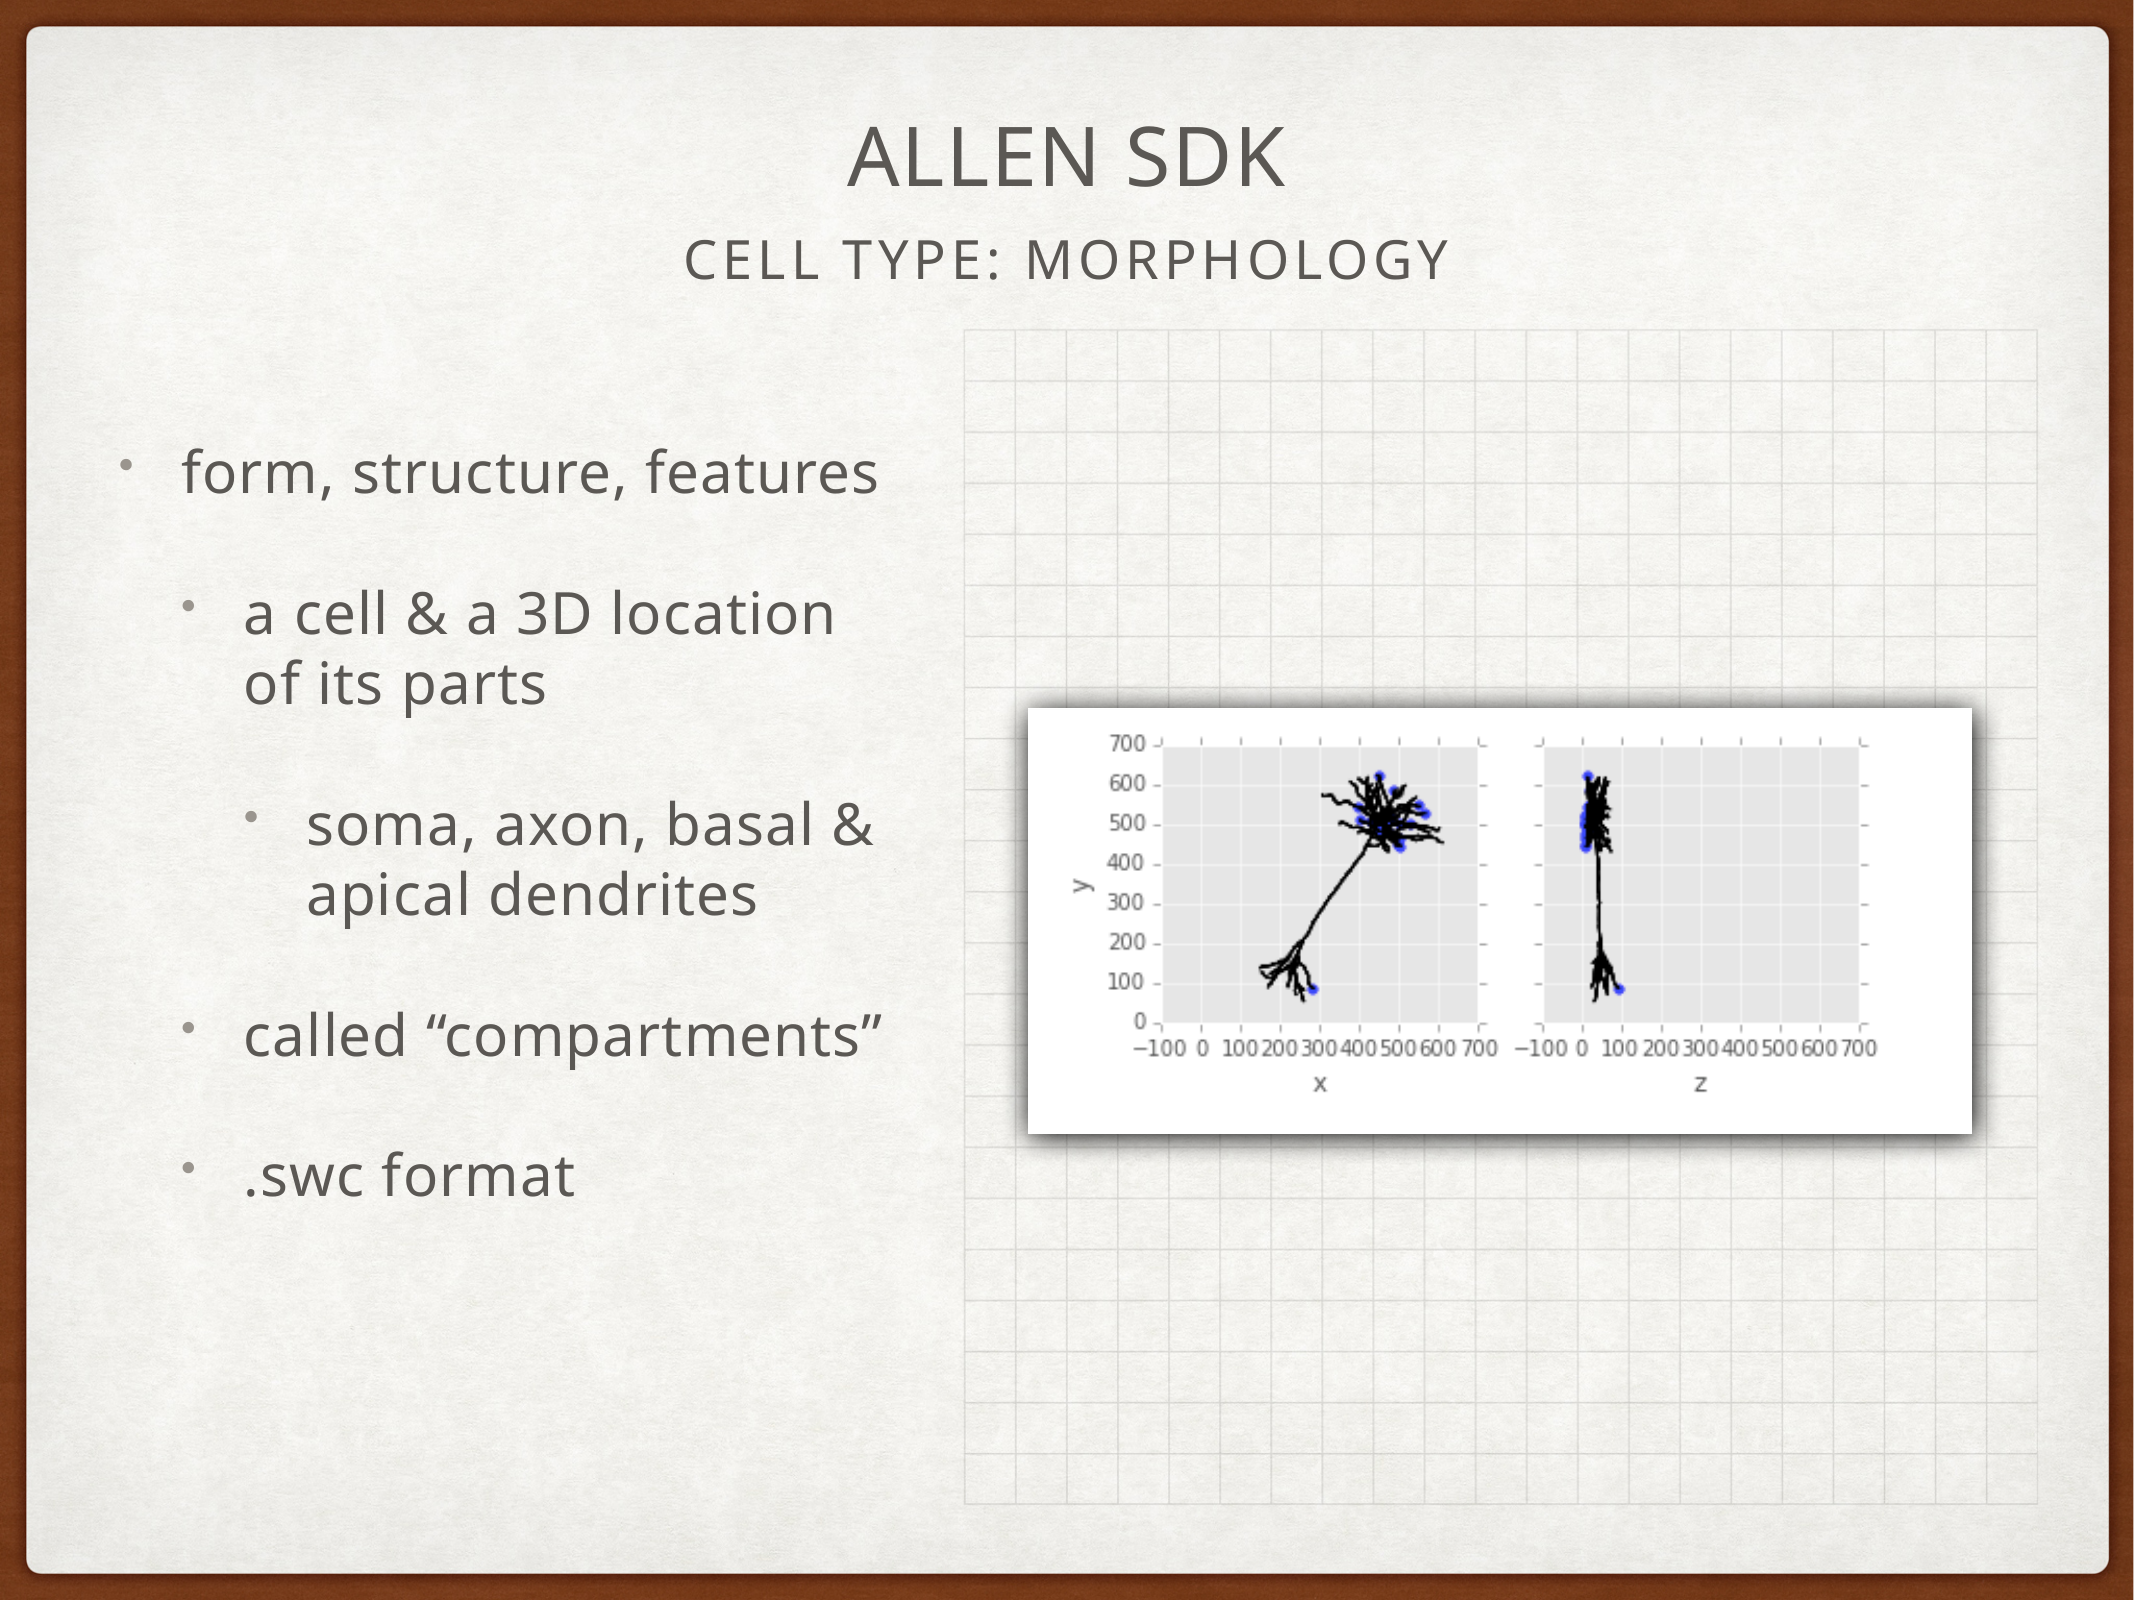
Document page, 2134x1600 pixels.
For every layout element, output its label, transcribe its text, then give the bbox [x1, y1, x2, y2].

list form, structure, features a cell & a 3D location of its parts soma, axon, basal & apical dendrites called “compartments” .swc format [109, 426, 895, 1416]
picture [0, 0, 2134, 1600]
list Cell Type: Morphology [109, 220, 2024, 306]
title Allen SDK [109, 95, 2024, 220]
